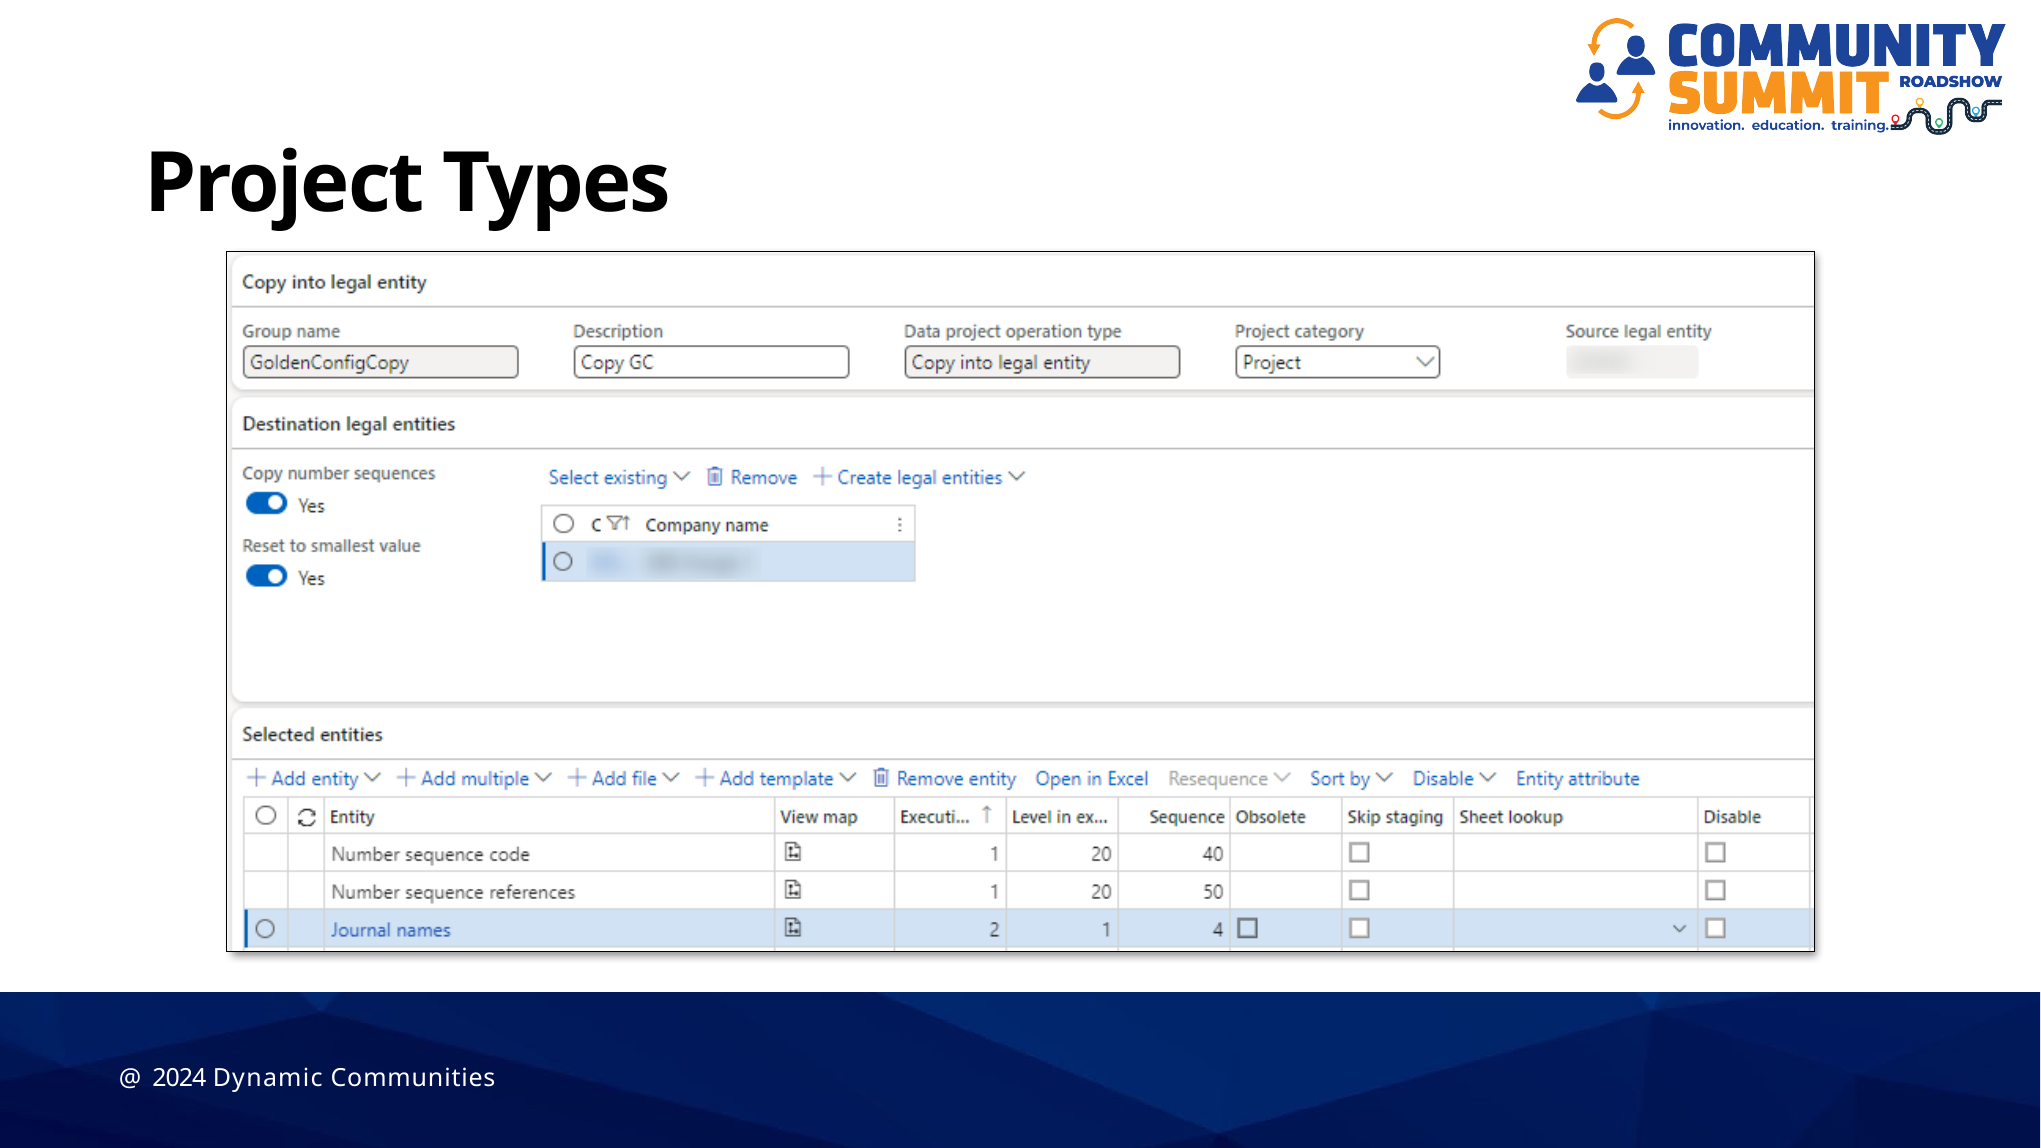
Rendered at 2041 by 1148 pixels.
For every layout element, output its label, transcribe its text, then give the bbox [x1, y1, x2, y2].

picture [226, 251, 1814, 952]
title Project Types [120, 125, 1921, 243]
picture [0, 992, 2041, 1148]
picture [1576, 18, 2006, 135]
